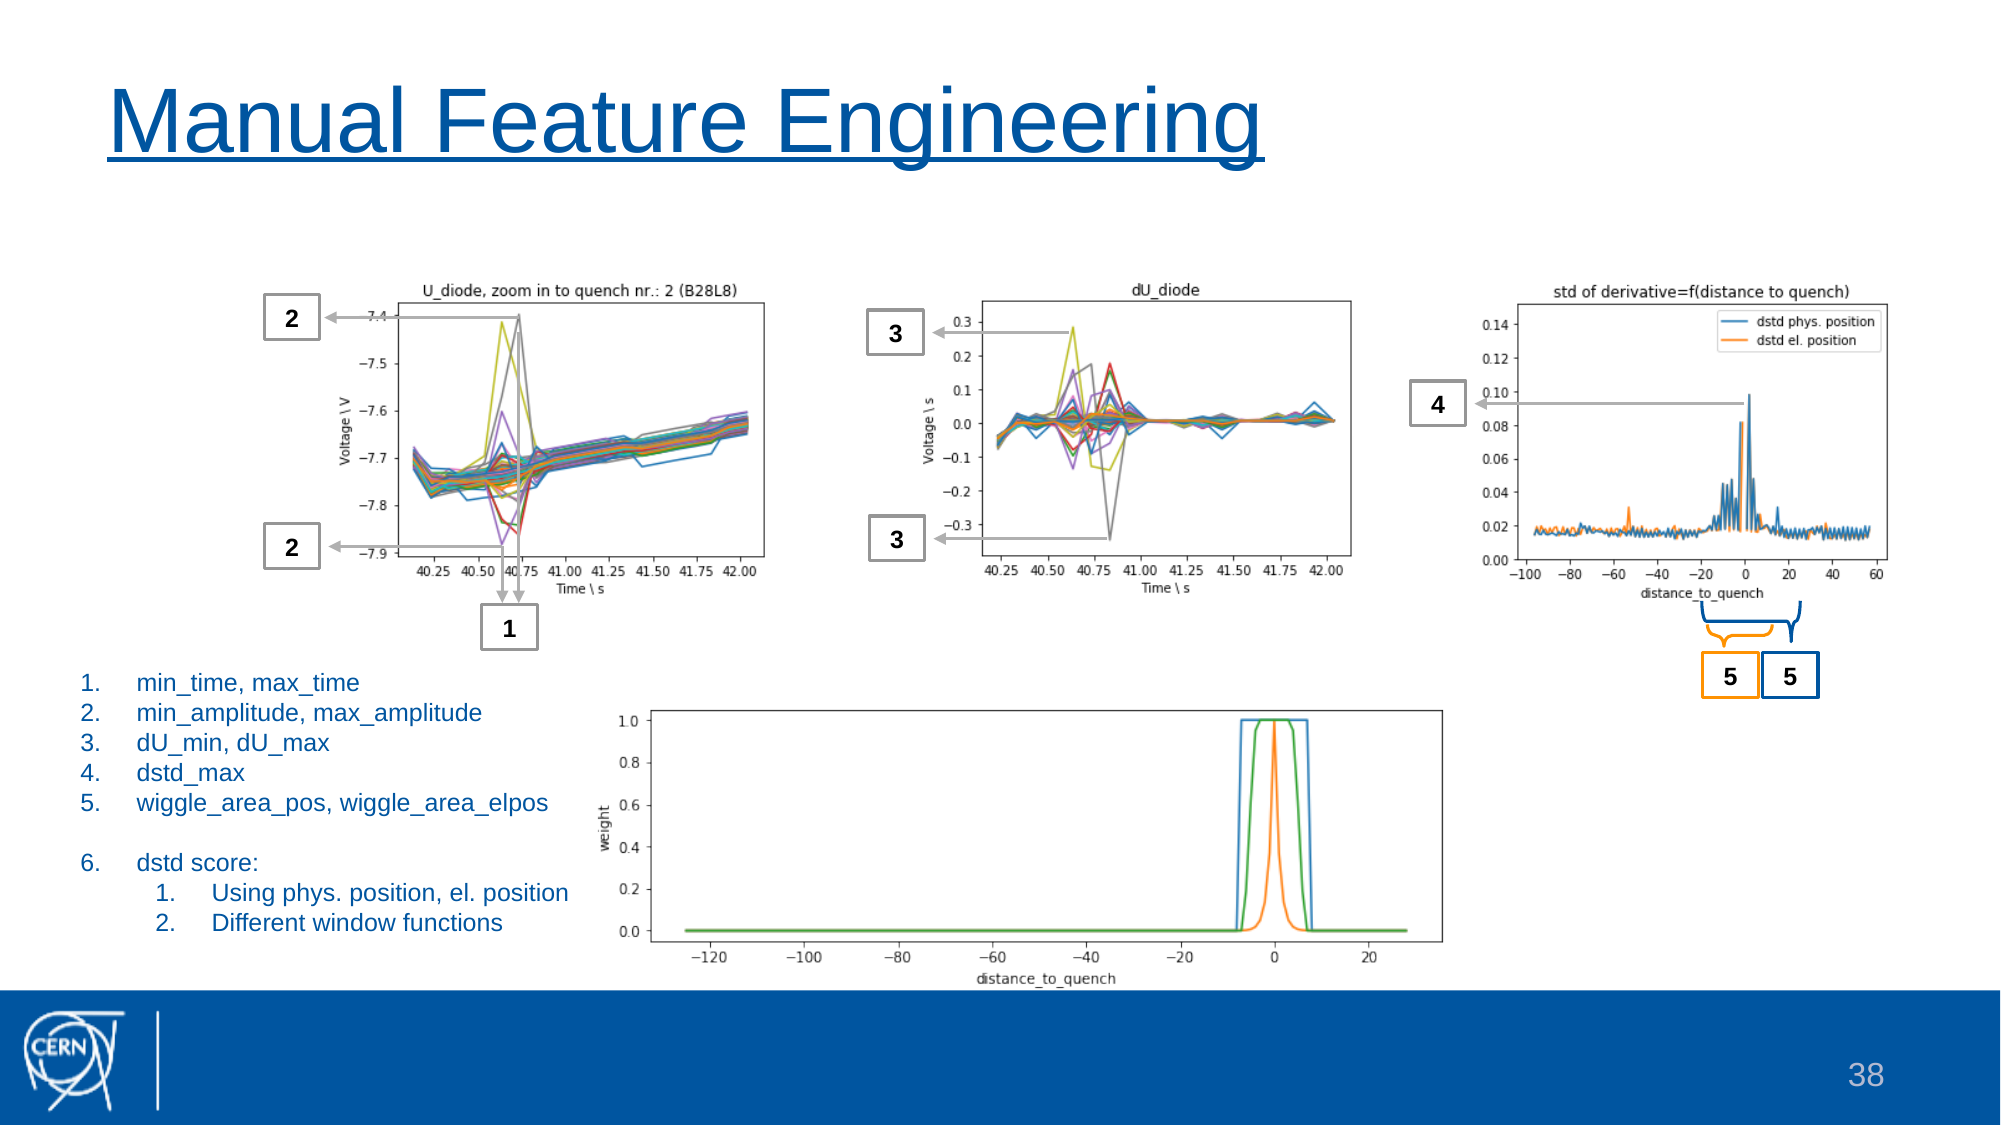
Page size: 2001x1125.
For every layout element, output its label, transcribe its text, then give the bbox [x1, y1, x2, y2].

picture [588, 700, 1452, 997]
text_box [1701, 600, 1819, 699]
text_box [867, 256, 1368, 604]
title Manual Feature Engineering [99, 38, 1900, 193]
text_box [263, 247, 783, 651]
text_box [1410, 263, 1911, 612]
slide_number 38 [1790, 1042, 1900, 1103]
